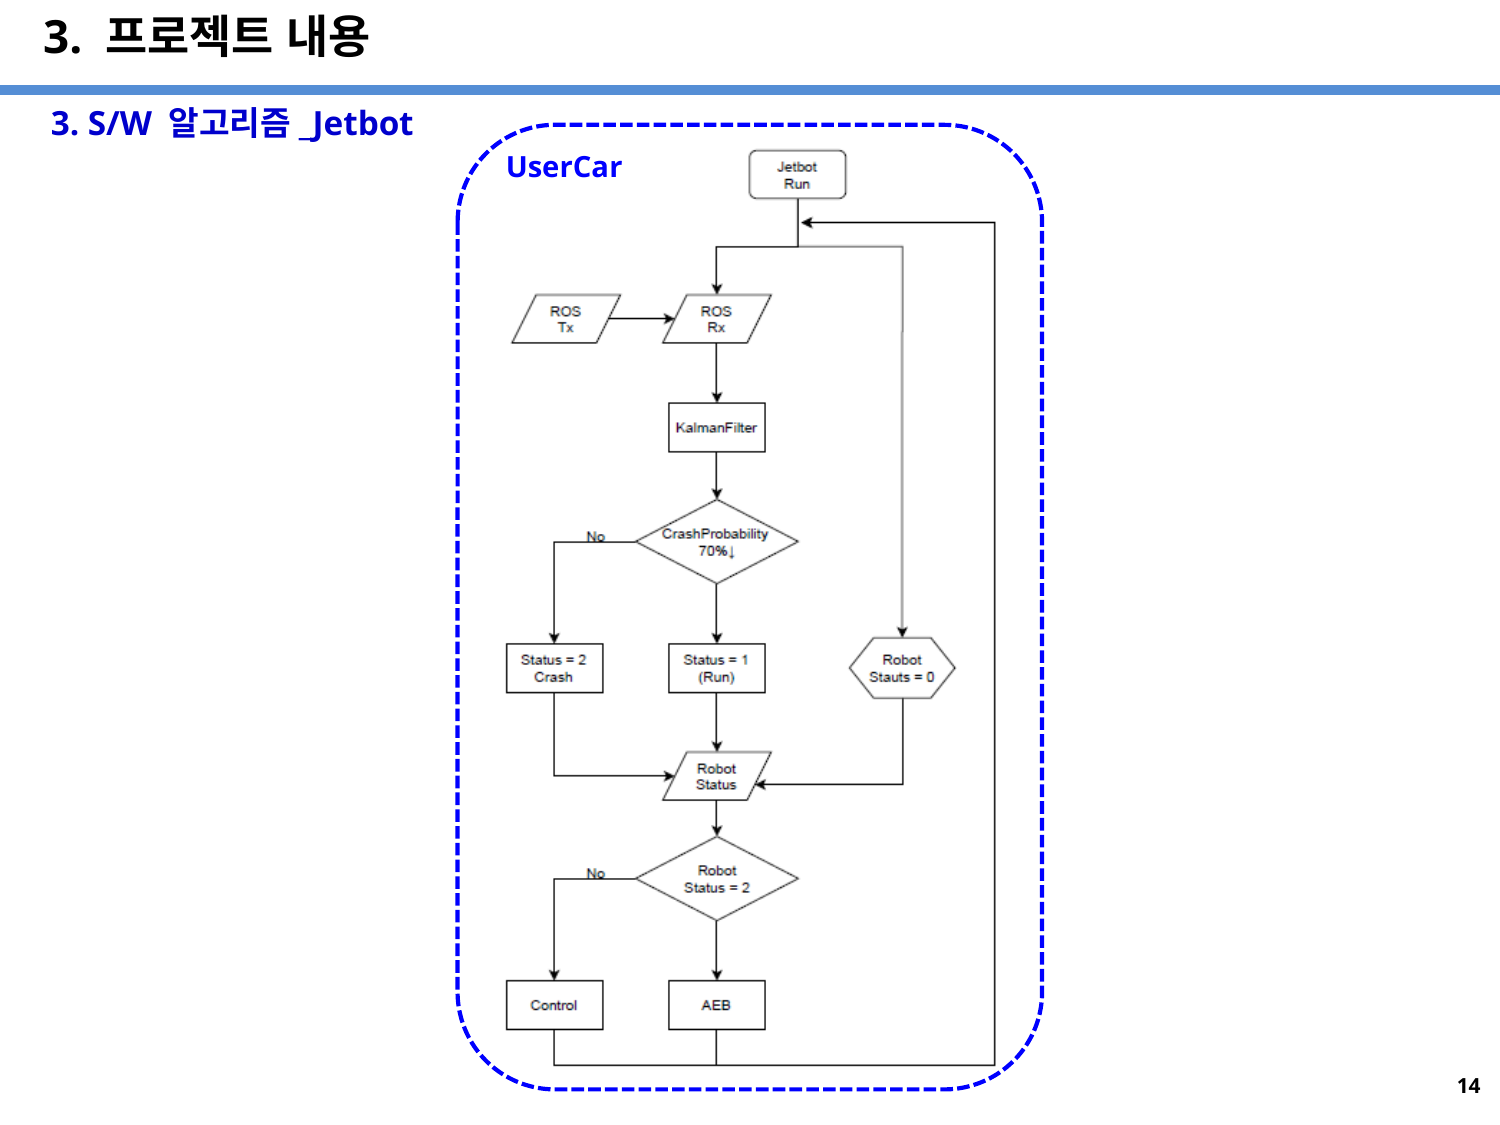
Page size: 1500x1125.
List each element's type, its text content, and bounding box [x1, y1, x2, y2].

slide_number 13 [1399, 1065, 1496, 1125]
text_box [509, 122, 986, 134]
title 3. 프로젝트 내용 [28, 0, 897, 88]
subtitle 3. S/W 알고리즘_Jetbot [35, 94, 904, 160]
text_box [455, 152, 484, 1062]
picture [489, 136, 1010, 1082]
text_box [1014, 152, 1045, 1061]
